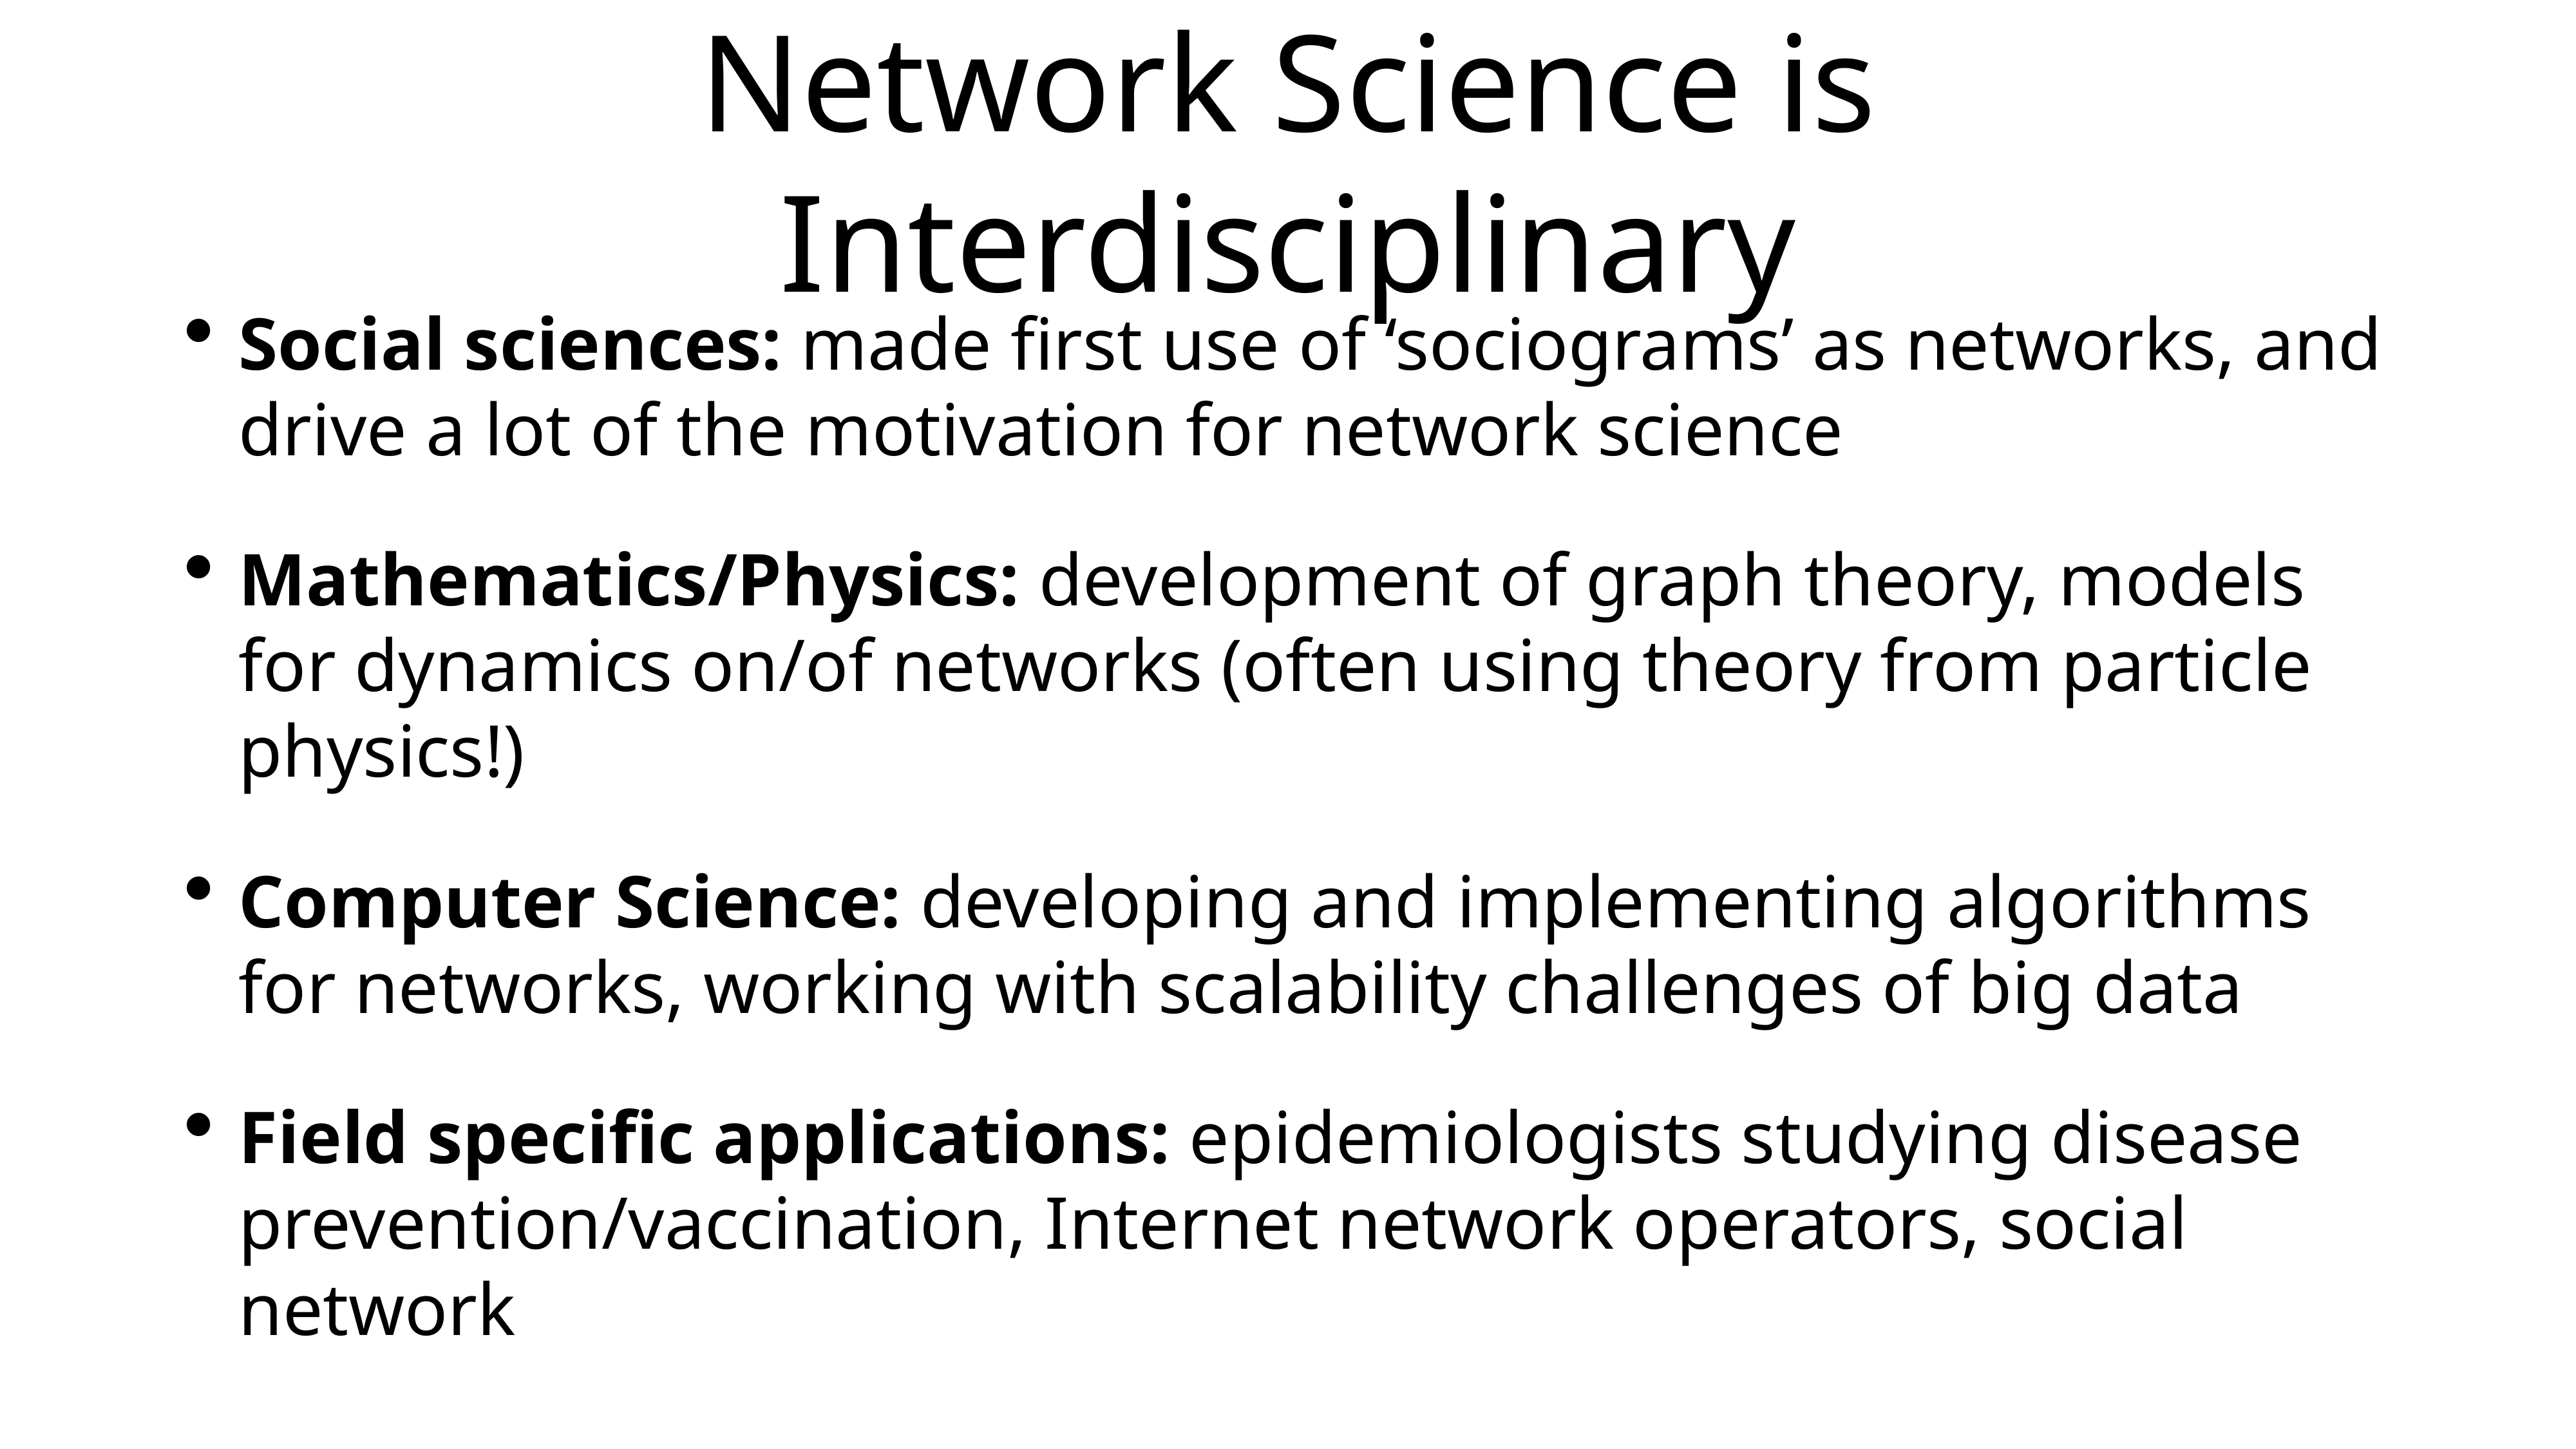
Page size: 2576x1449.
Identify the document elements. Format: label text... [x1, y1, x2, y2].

title Network Science is Interdisciplinary [178, 37, 2398, 279]
list Social sciences: made first use of ‘sociograms’ as networks, and drive a lot of the motivation for network science Mathematics/Physics: development of graph theory, models for dynamics on/of networks (often using theory from particle physics!) Computer Science: developing and implementing algorithms for networks, working with scalability challenges of big data Field specific applications: epidemiologists studying disease prevention/vaccination, Internet network operators, social network [178, 332, 2398, 1316]
